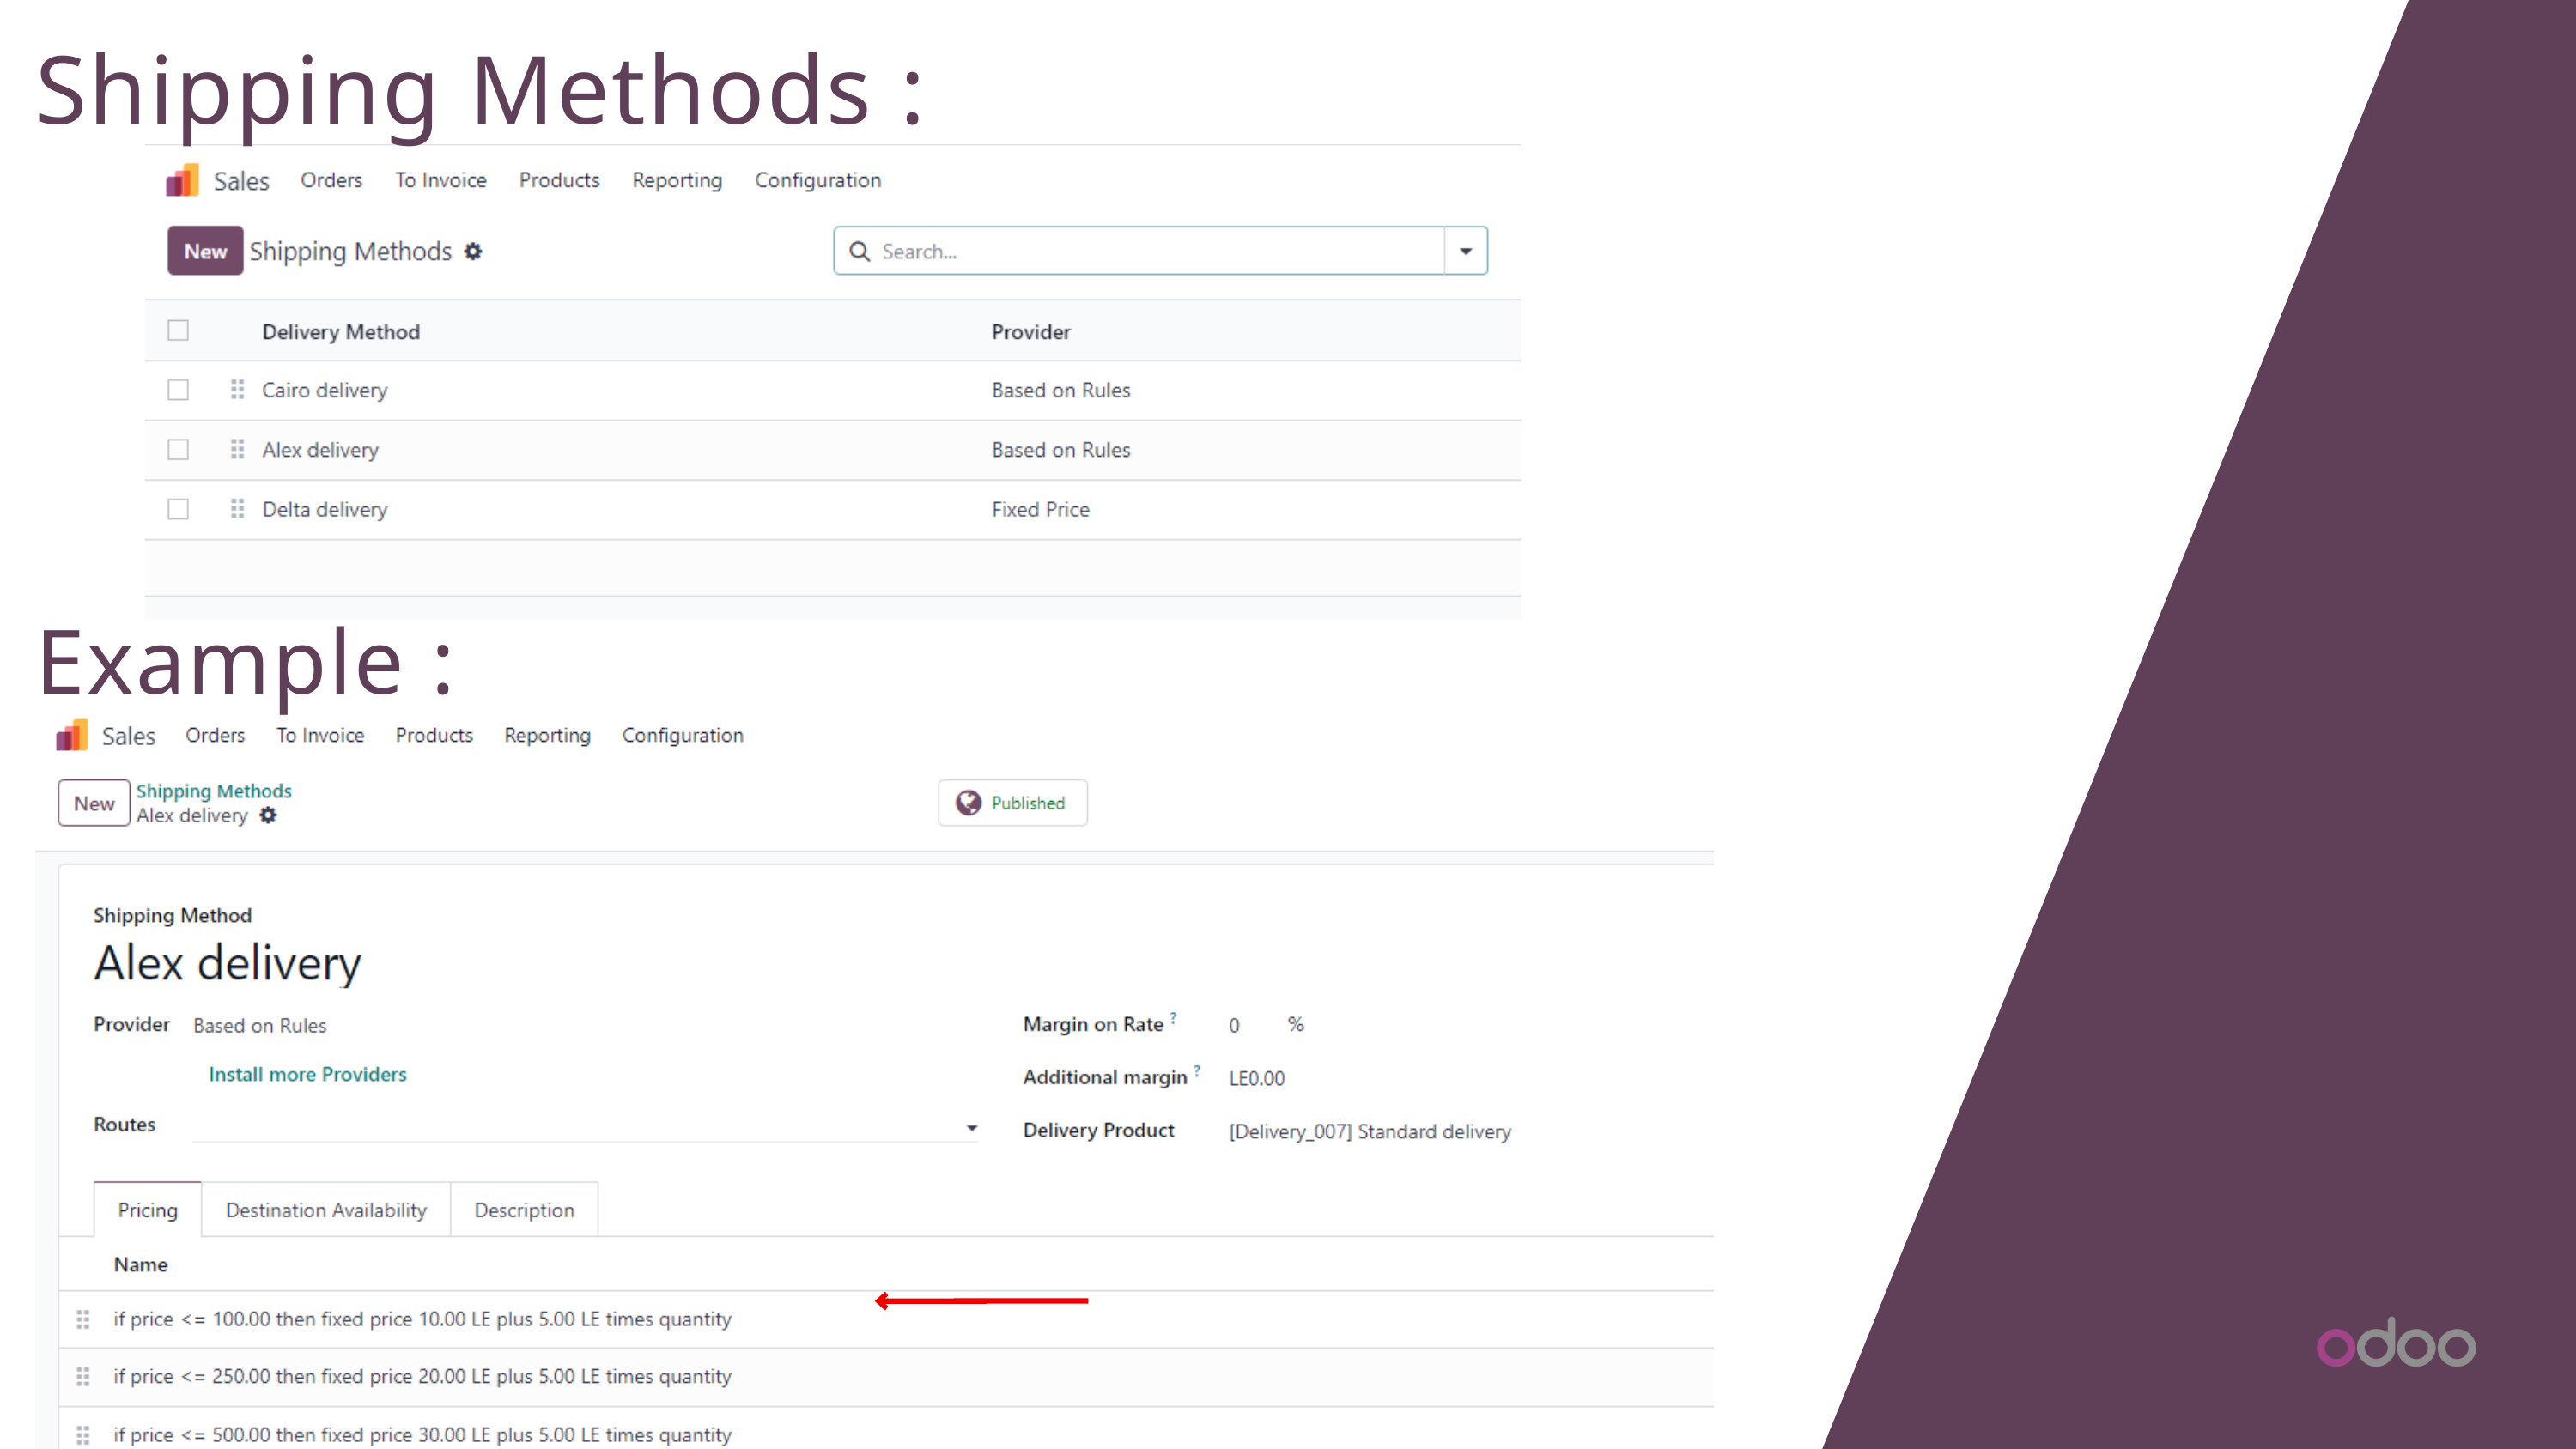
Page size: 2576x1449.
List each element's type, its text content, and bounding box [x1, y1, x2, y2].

text_box [35, 712, 1708, 1449]
text_box Shipping Methods : [35, 21, 1708, 143]
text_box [1713, 0, 2576, 1449]
text_box Example : [35, 596, 1708, 712]
text_box [144, 144, 1522, 596]
